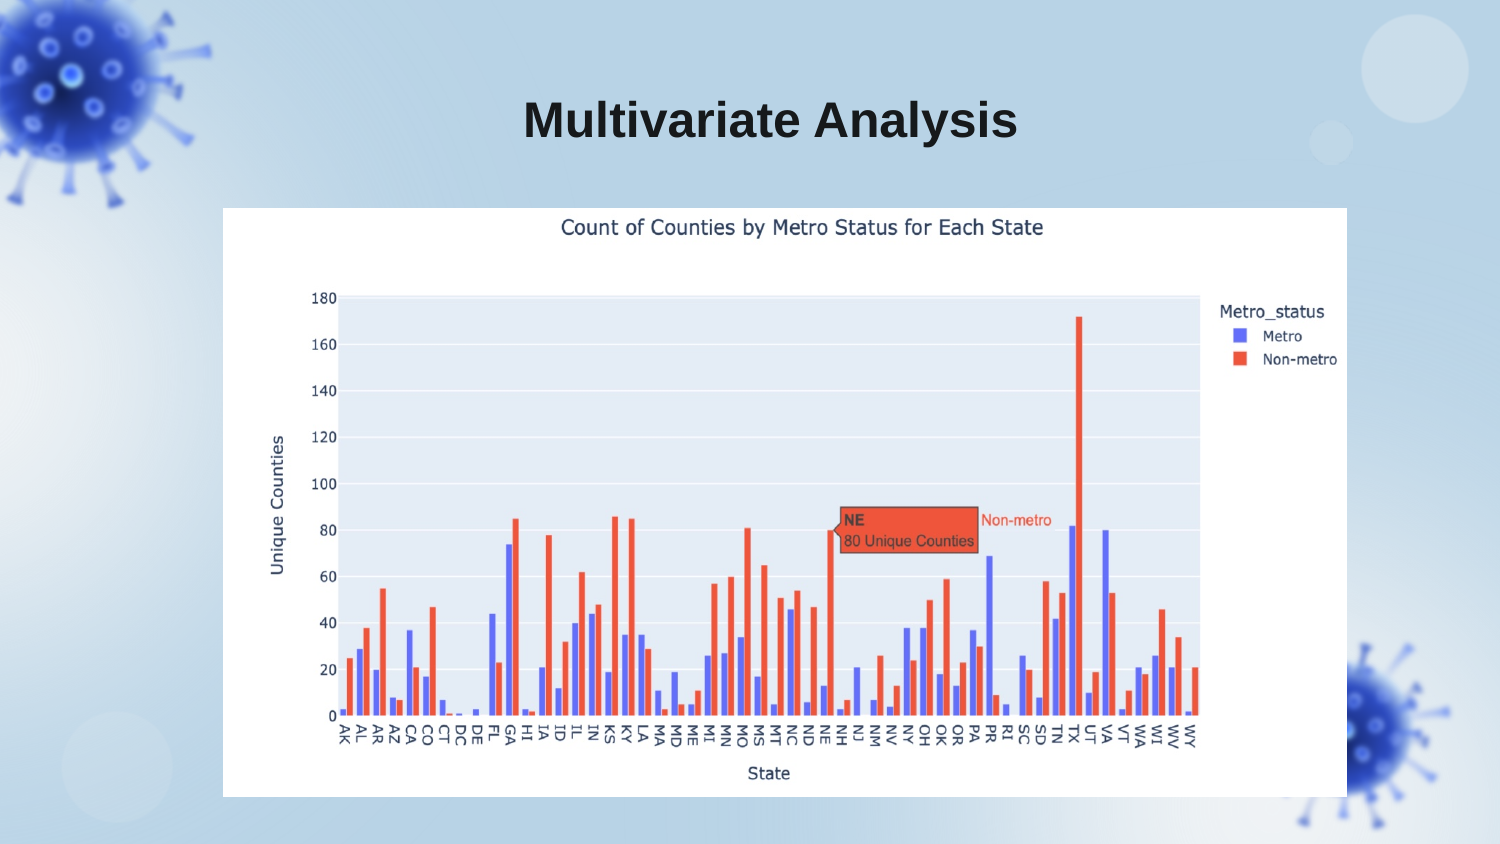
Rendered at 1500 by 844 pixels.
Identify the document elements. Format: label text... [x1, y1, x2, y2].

title Multivariate Analysis [139, 72, 1403, 167]
picture [0, 0, 1500, 844]
